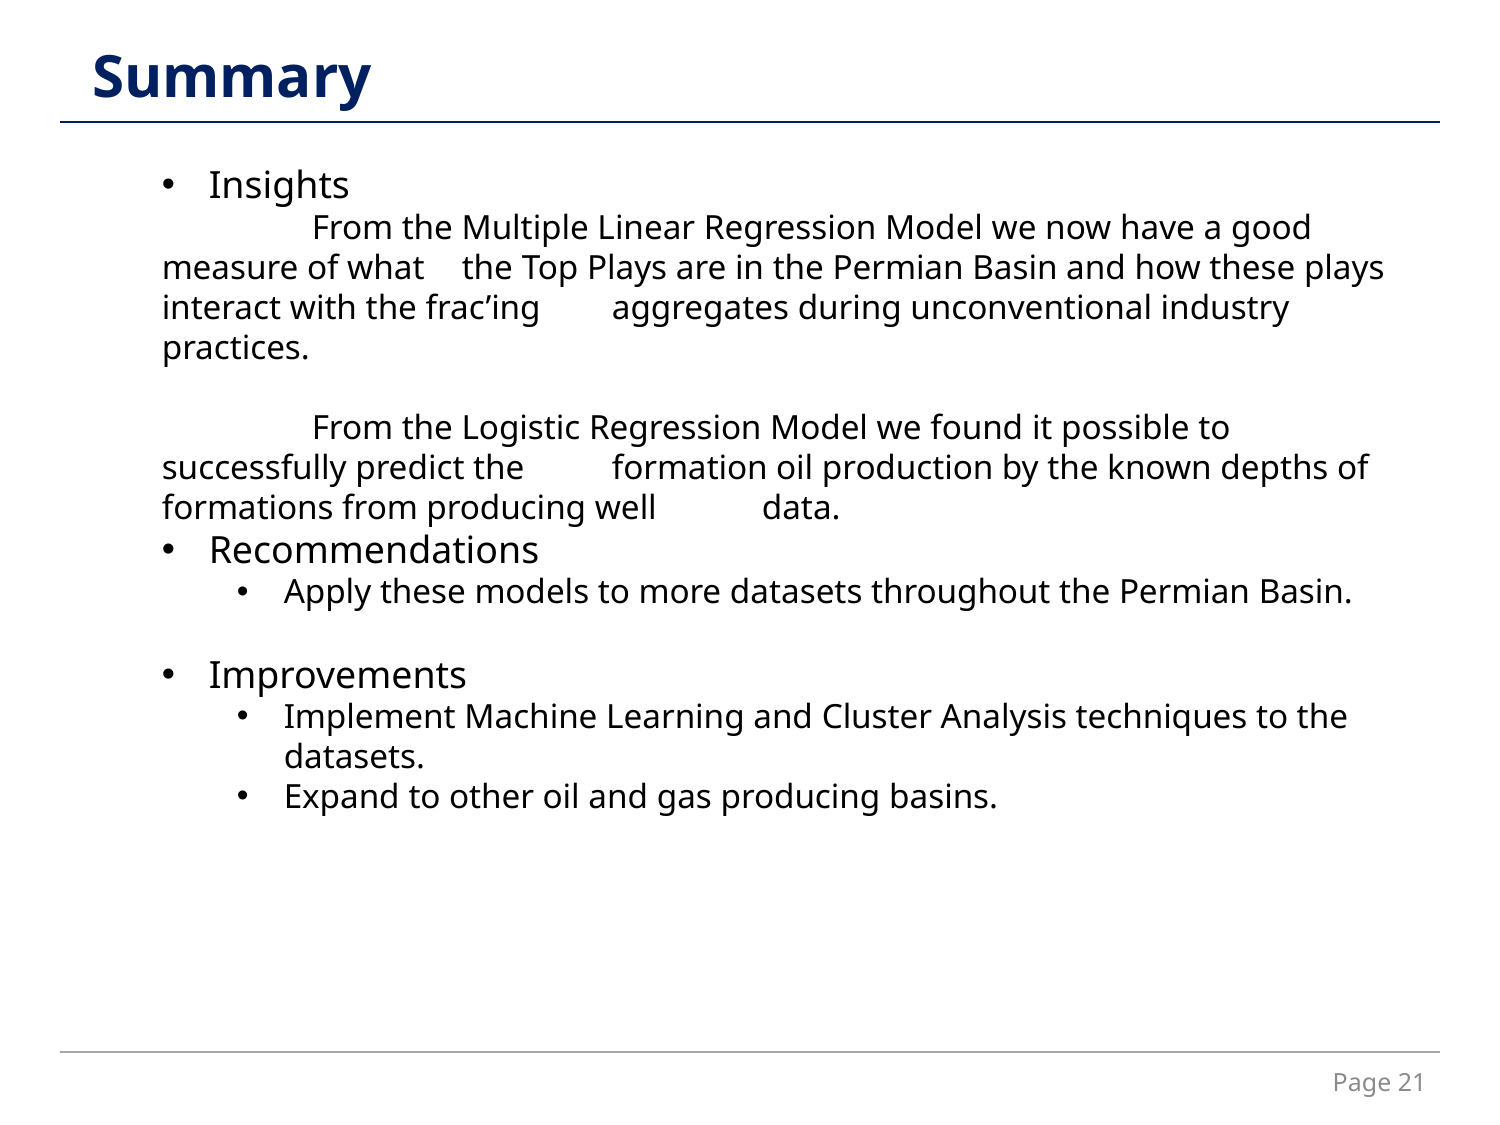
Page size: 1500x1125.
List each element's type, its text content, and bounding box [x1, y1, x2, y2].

text_box Insights From the Multiple Linear Regression Model we now have a good measure of what the Top Plays are in the Permian Basin and how these plays interact with the frac’ing aggregates during unconventional industry practices. From the Logistic Regression Model we found it possible to successfully predict the formation oil production by the known depths of formations from producing well data. Recommendations Apply these models to more datasets throughout the Permian Basin. Improvements Implement Machine Learning and Cluster Analysis techniques to the datasets. Expand to other oil and gas producing basins. [72, 153, 1440, 1047]
text_box Summary [62, 32, 1384, 117]
text_box Page 21 [1104, 1053, 1442, 1114]
